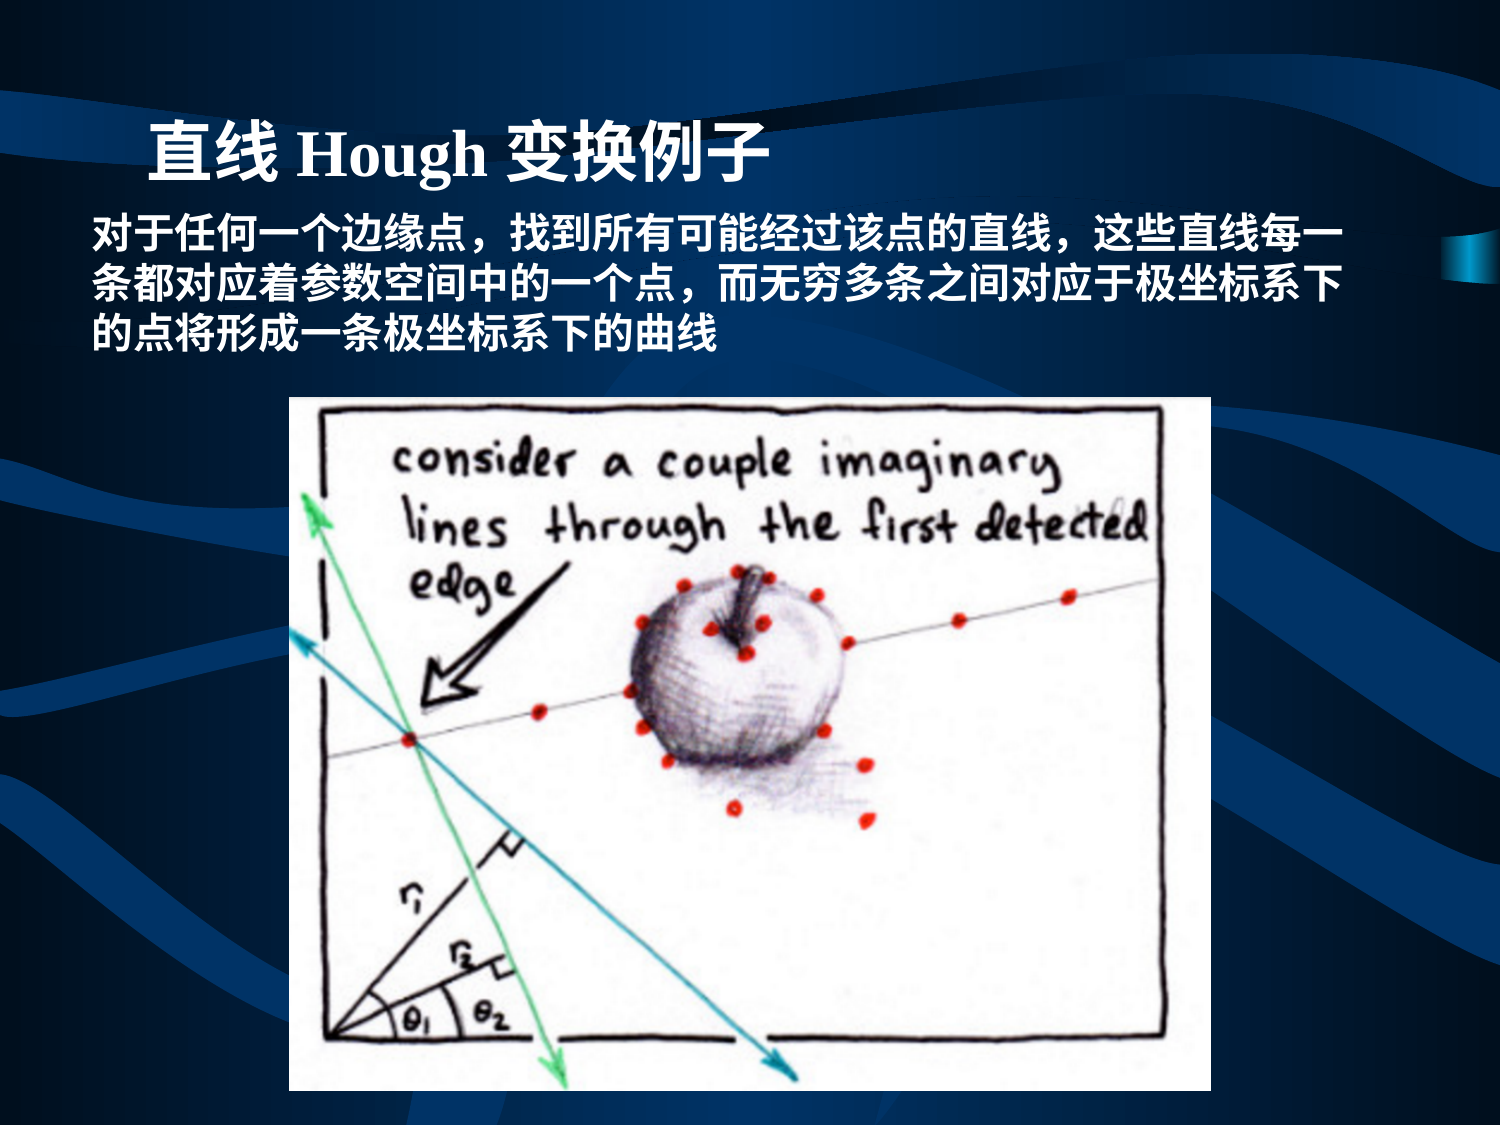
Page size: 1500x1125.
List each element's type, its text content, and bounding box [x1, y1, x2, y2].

picture [288, 396, 1211, 1091]
text_box 对于任何一个边缘点，找到所有可能经过该点的直线，这些直线每一条都对应着参数空间中的一个点，而无穷多条之间对应于极坐标系下的点将形成一条极坐标系下的曲线 [76, 198, 1400, 364]
text_box 直线Hough变换例子 [131, 54, 787, 198]
